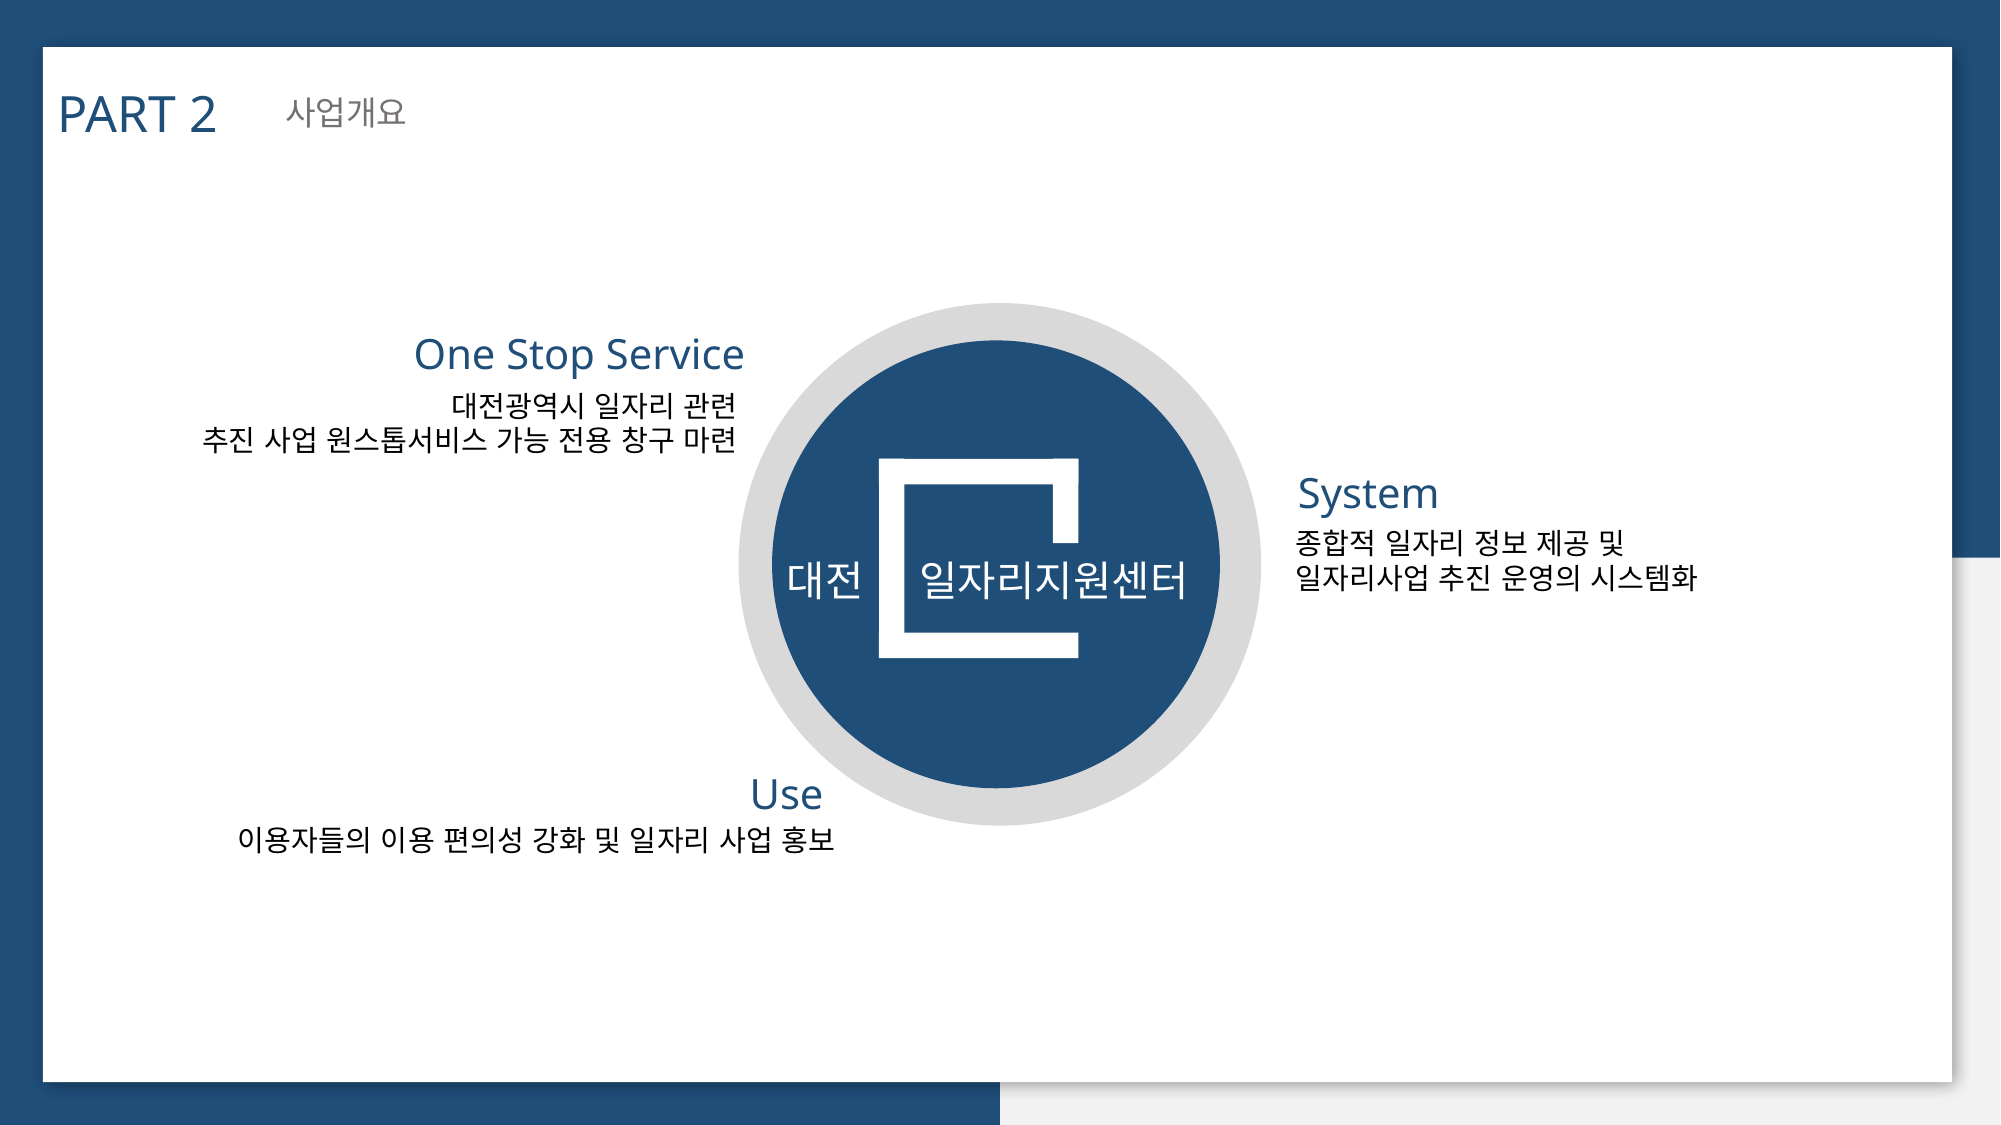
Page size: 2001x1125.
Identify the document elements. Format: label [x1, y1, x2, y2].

text_box [0, 0, 2000, 1125]
text_box [772, 340, 1228, 789]
text_box [42, 74, 583, 151]
